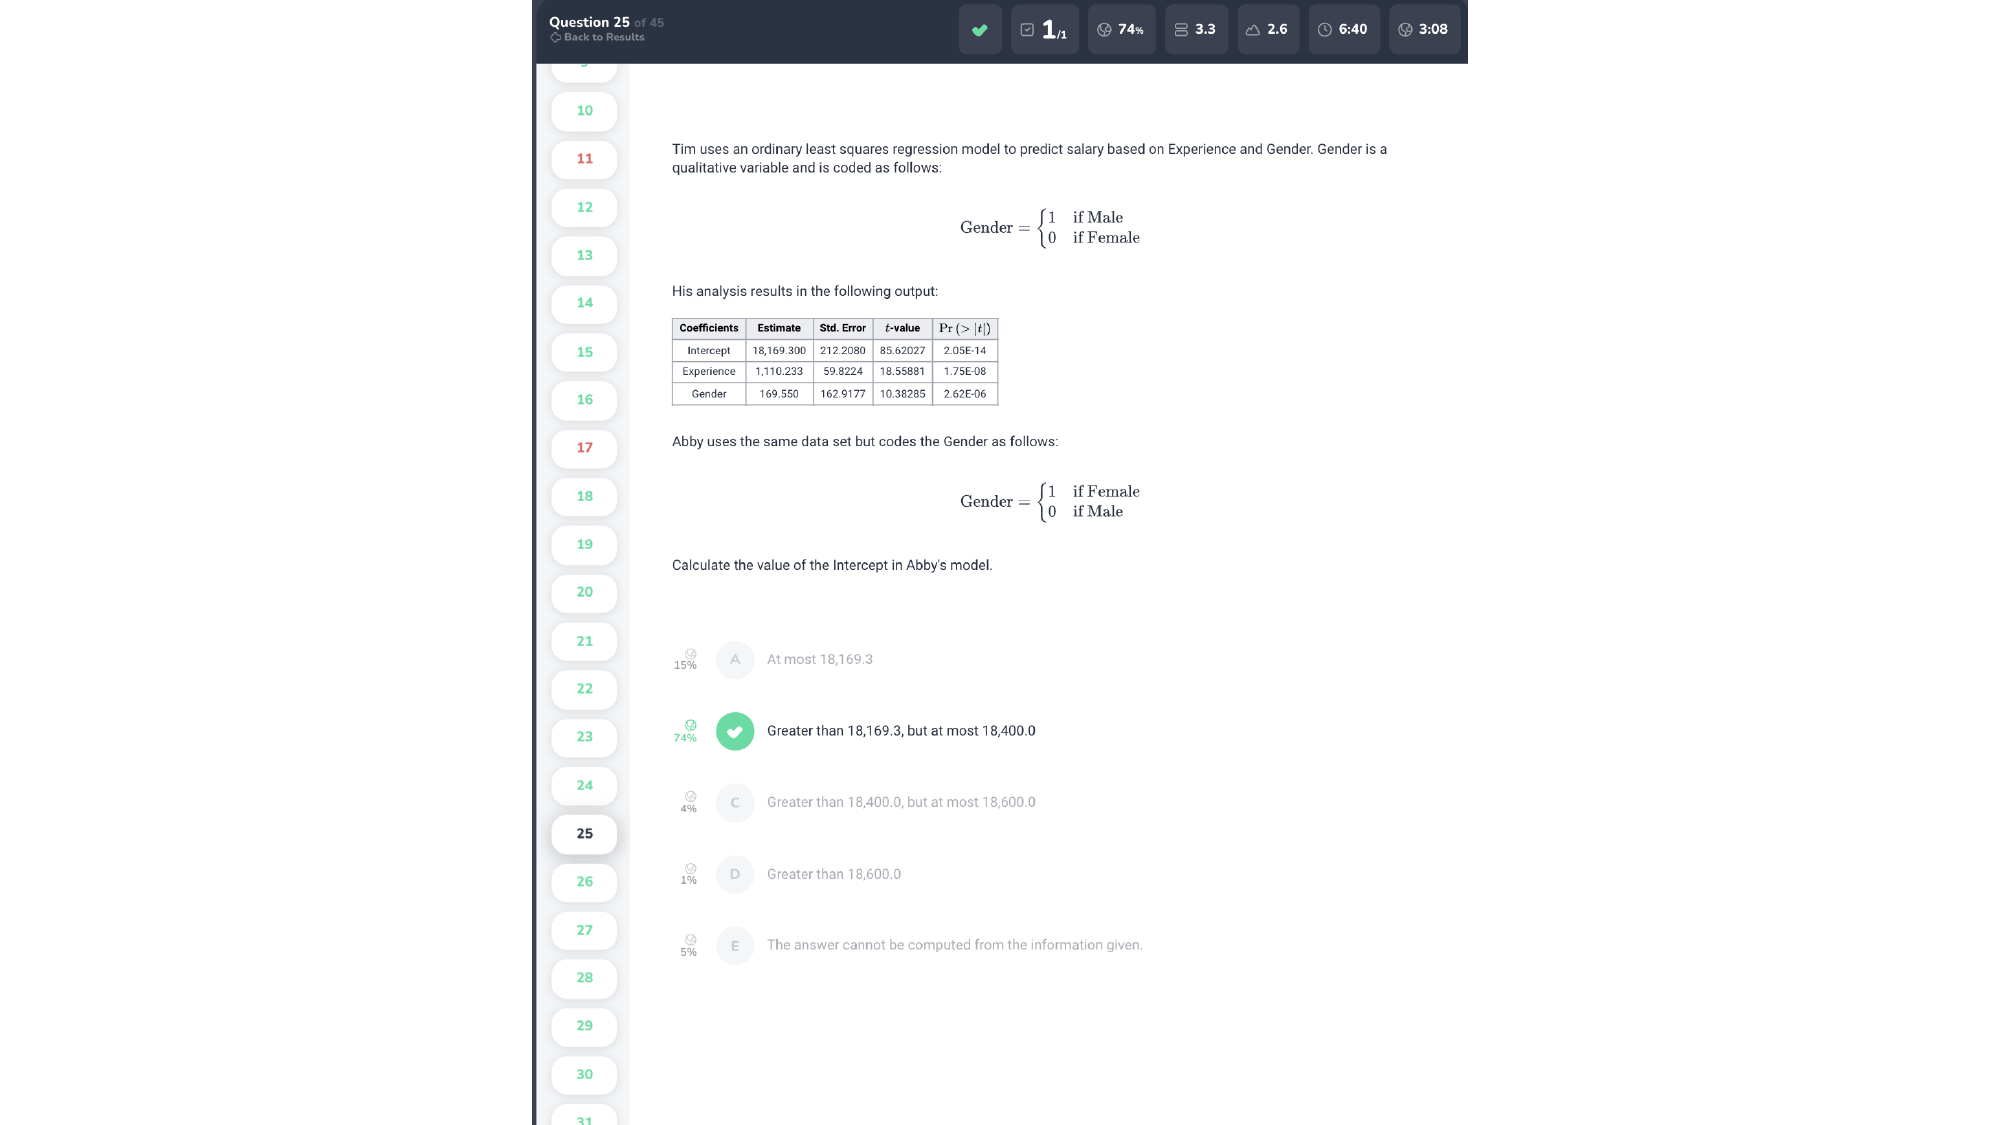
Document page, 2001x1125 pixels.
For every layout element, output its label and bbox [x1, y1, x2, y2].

picture [532, 0, 1468, 1125]
